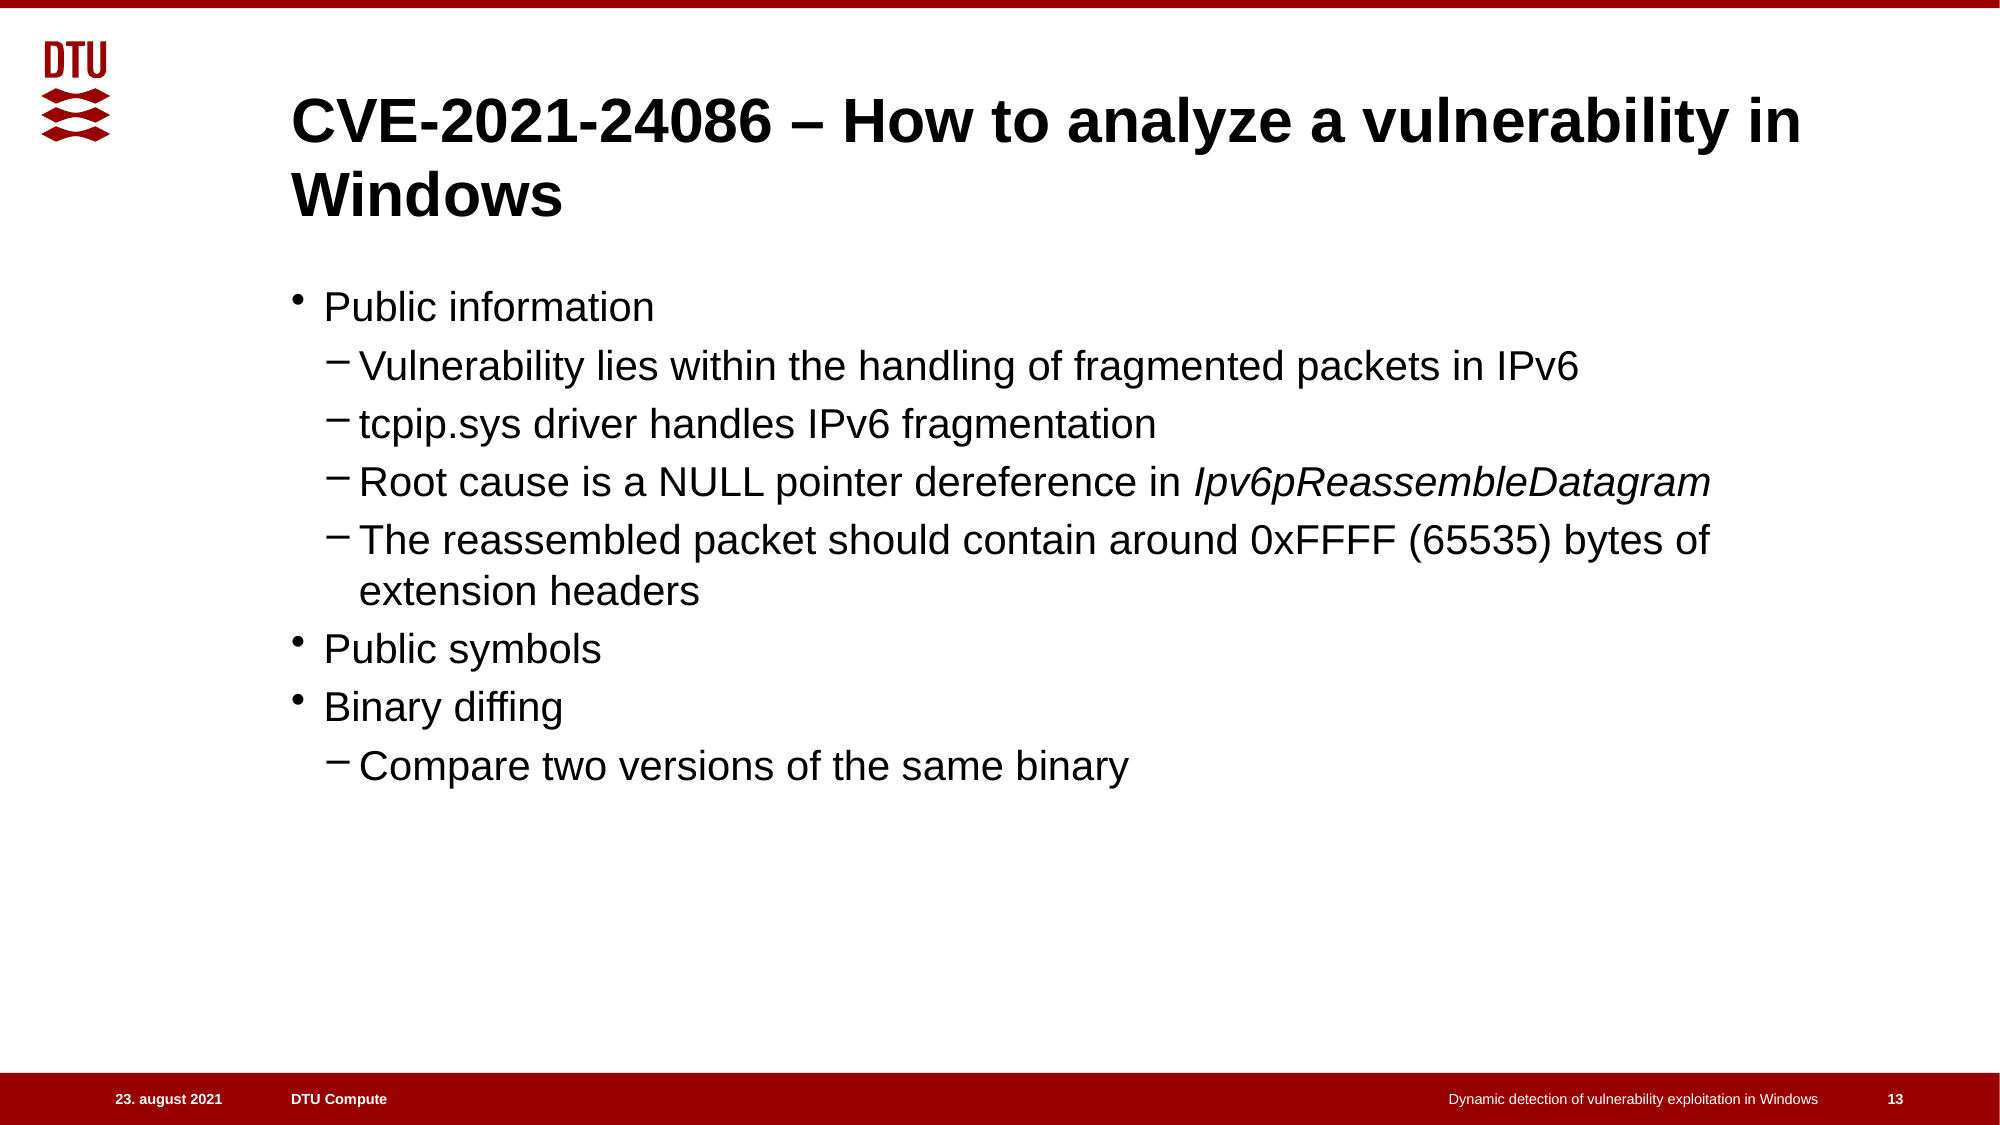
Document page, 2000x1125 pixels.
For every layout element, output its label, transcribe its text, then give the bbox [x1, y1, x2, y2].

list Public information Vulnerability lies within the handling of fragmented packets in IPv6 tcpip.sys driver handles IPv6 fragmentation Root cause is a NULL pointer dereference in Ipv6pReassembleDatagram The reassembled packet should contain around 0xFFFF (65535) bytes of extension headers Public symbols Binary diffing Compare two versions of the same binary [291, 279, 1819, 1026]
slide_number 13 [1887, 1073, 1959, 1125]
title CVE-2021-24086 – How to analyze a vulnerability in Windows [291, 69, 1819, 230]
